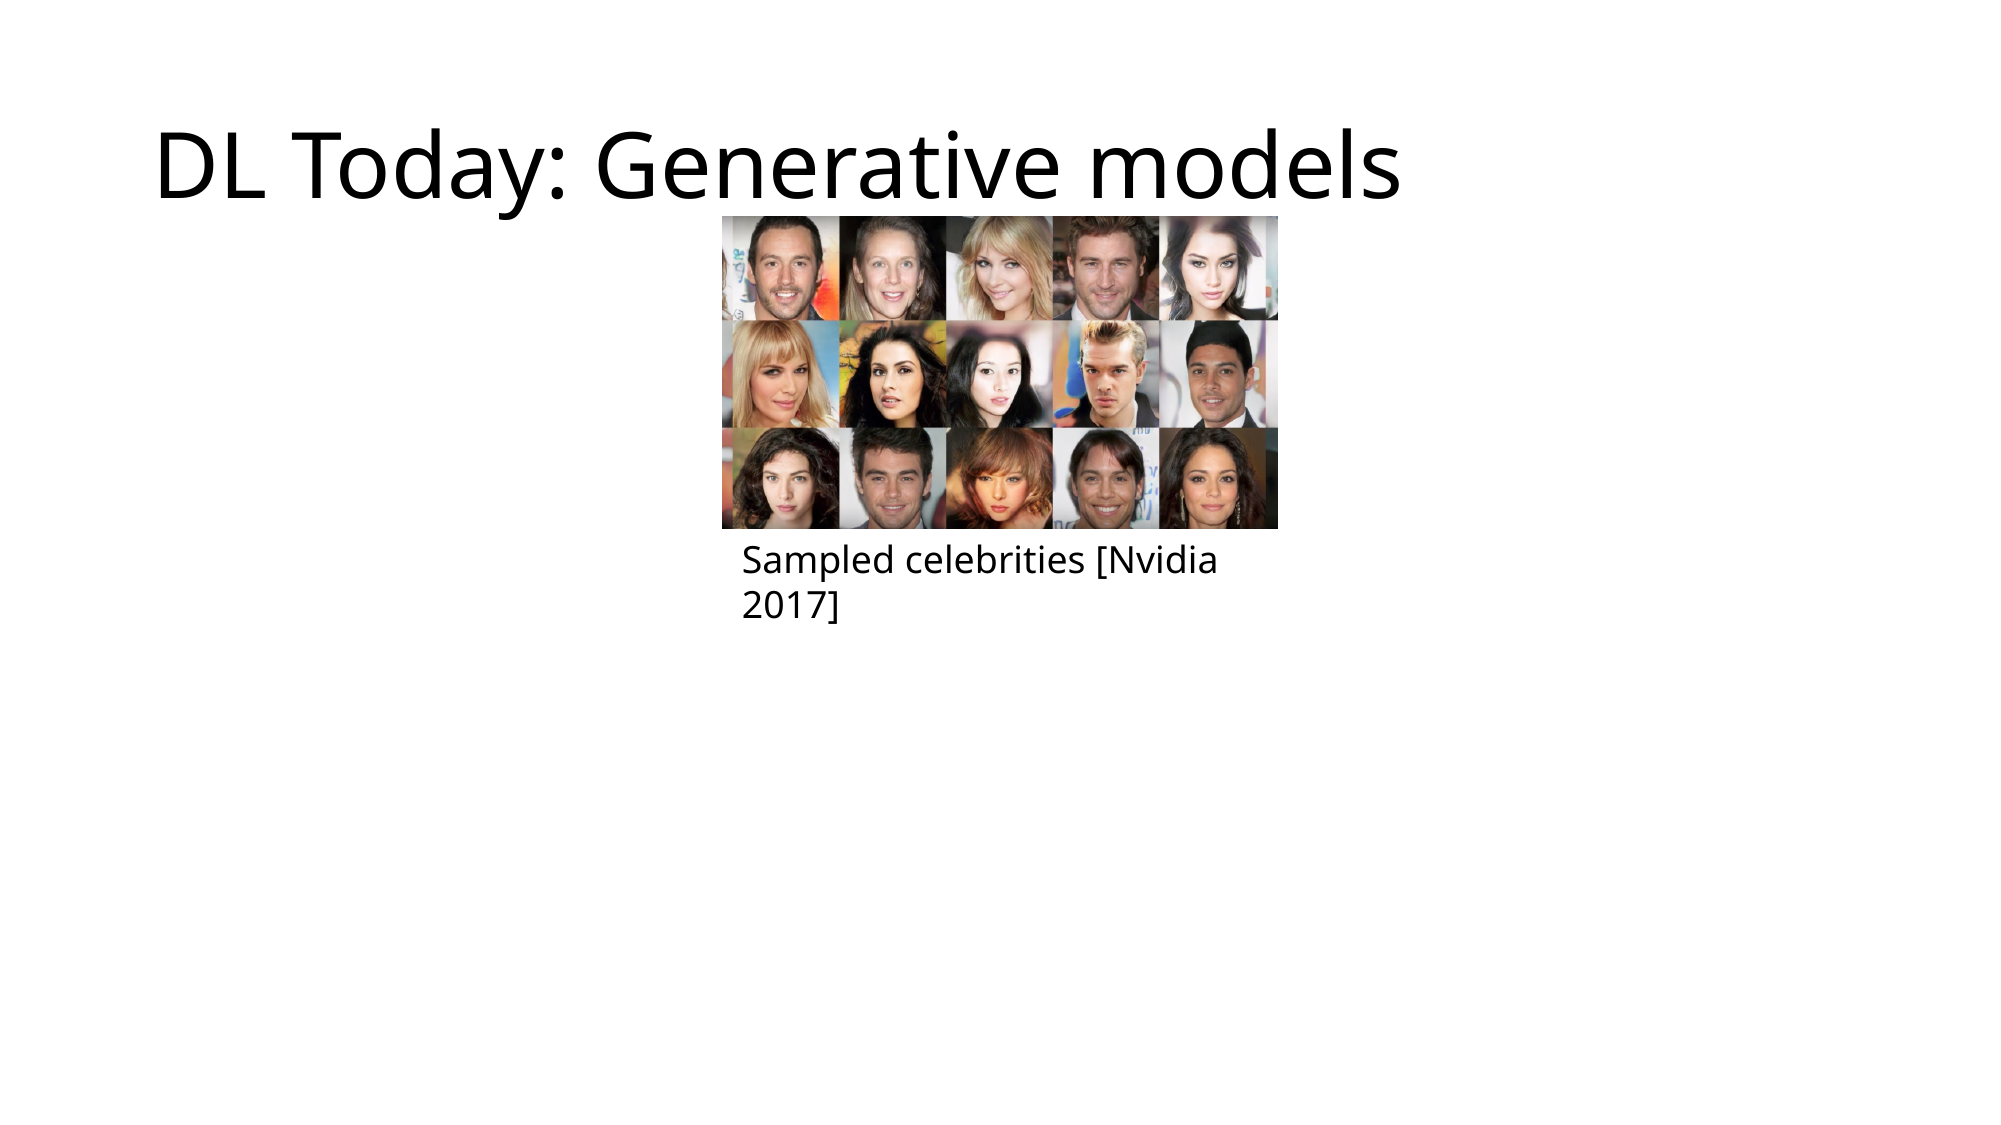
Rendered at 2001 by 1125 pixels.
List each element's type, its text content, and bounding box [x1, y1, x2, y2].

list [722, 216, 1278, 529]
text_box Sampled celebrities [Nvidia 2017] [727, 529, 1273, 634]
title DL Today: Generative models [137, 59, 1863, 278]
